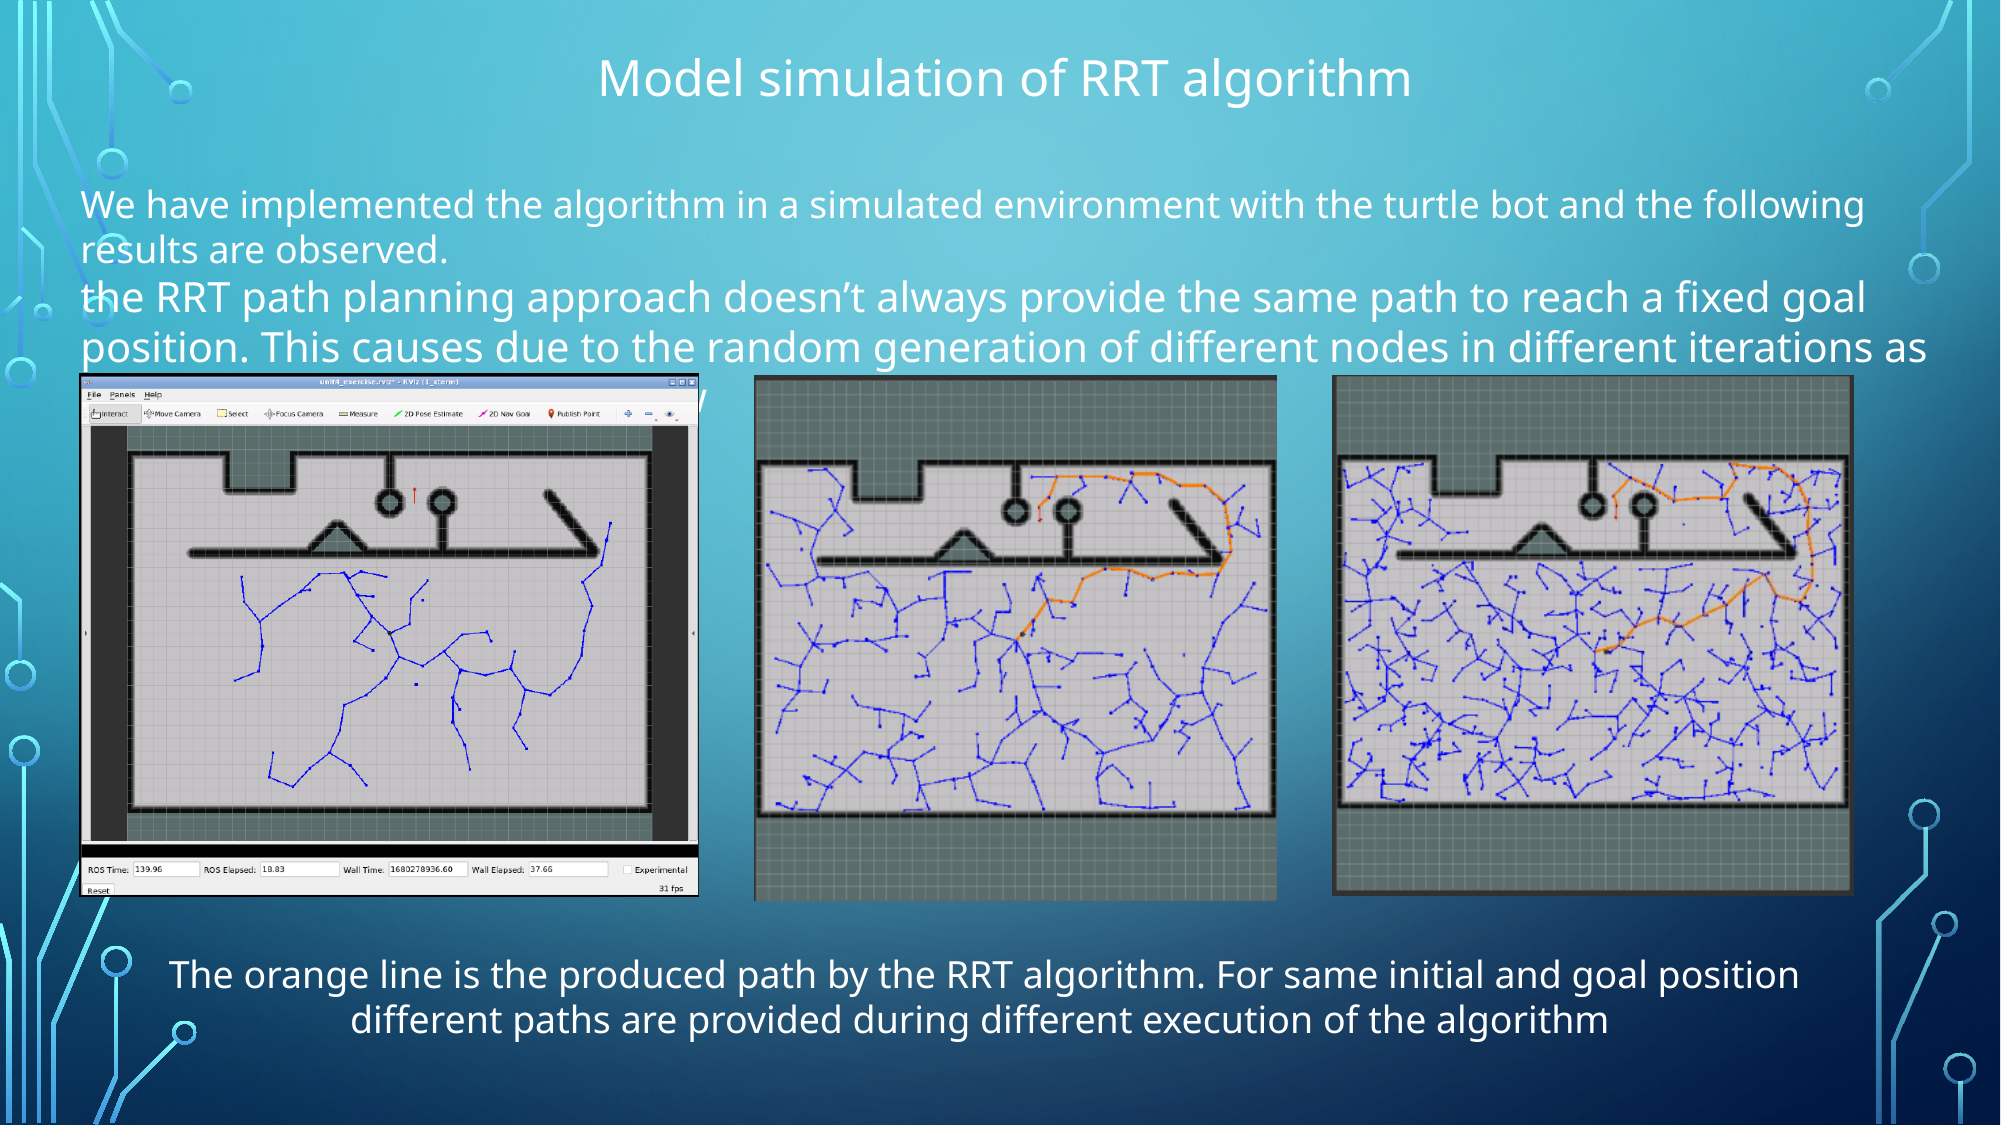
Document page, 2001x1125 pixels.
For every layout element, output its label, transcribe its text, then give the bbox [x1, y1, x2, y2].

text_box Model simulation of RRT algorithm [47, 38, 1966, 114]
text_box We have implemented the algorithm in a simulated environment with the turtle bot and the following results are observed. the RRT path planning approach doesn’t always provide the same path to reach a fixed goal position. This causes due to the random generation of different nodes in different iterations as we observed in the figure below [65, 173, 1966, 429]
picture [754, 374, 1277, 902]
text_box The orange line is the produced path by the RRT algorithm. For same initial and goal position different paths are provided during different execution of the algorithm [79, 943, 1891, 1049]
picture [79, 373, 699, 898]
picture [1332, 375, 1855, 896]
